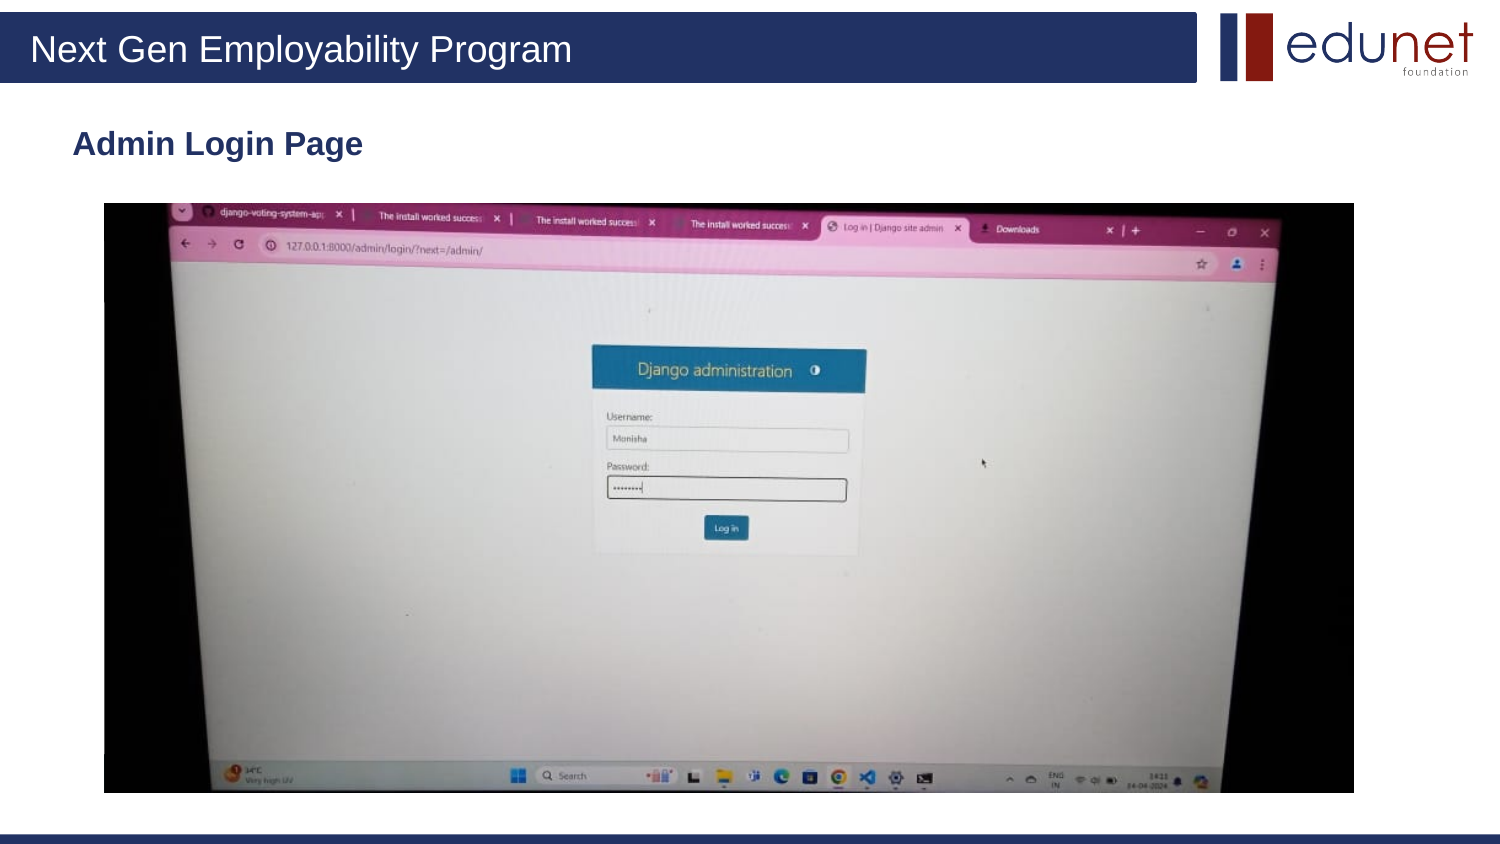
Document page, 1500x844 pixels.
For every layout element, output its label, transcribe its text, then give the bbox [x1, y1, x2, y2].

picture [104, 203, 1355, 794]
picture [1279, 14, 1482, 83]
text_box Admin Login Page [46, 114, 613, 171]
